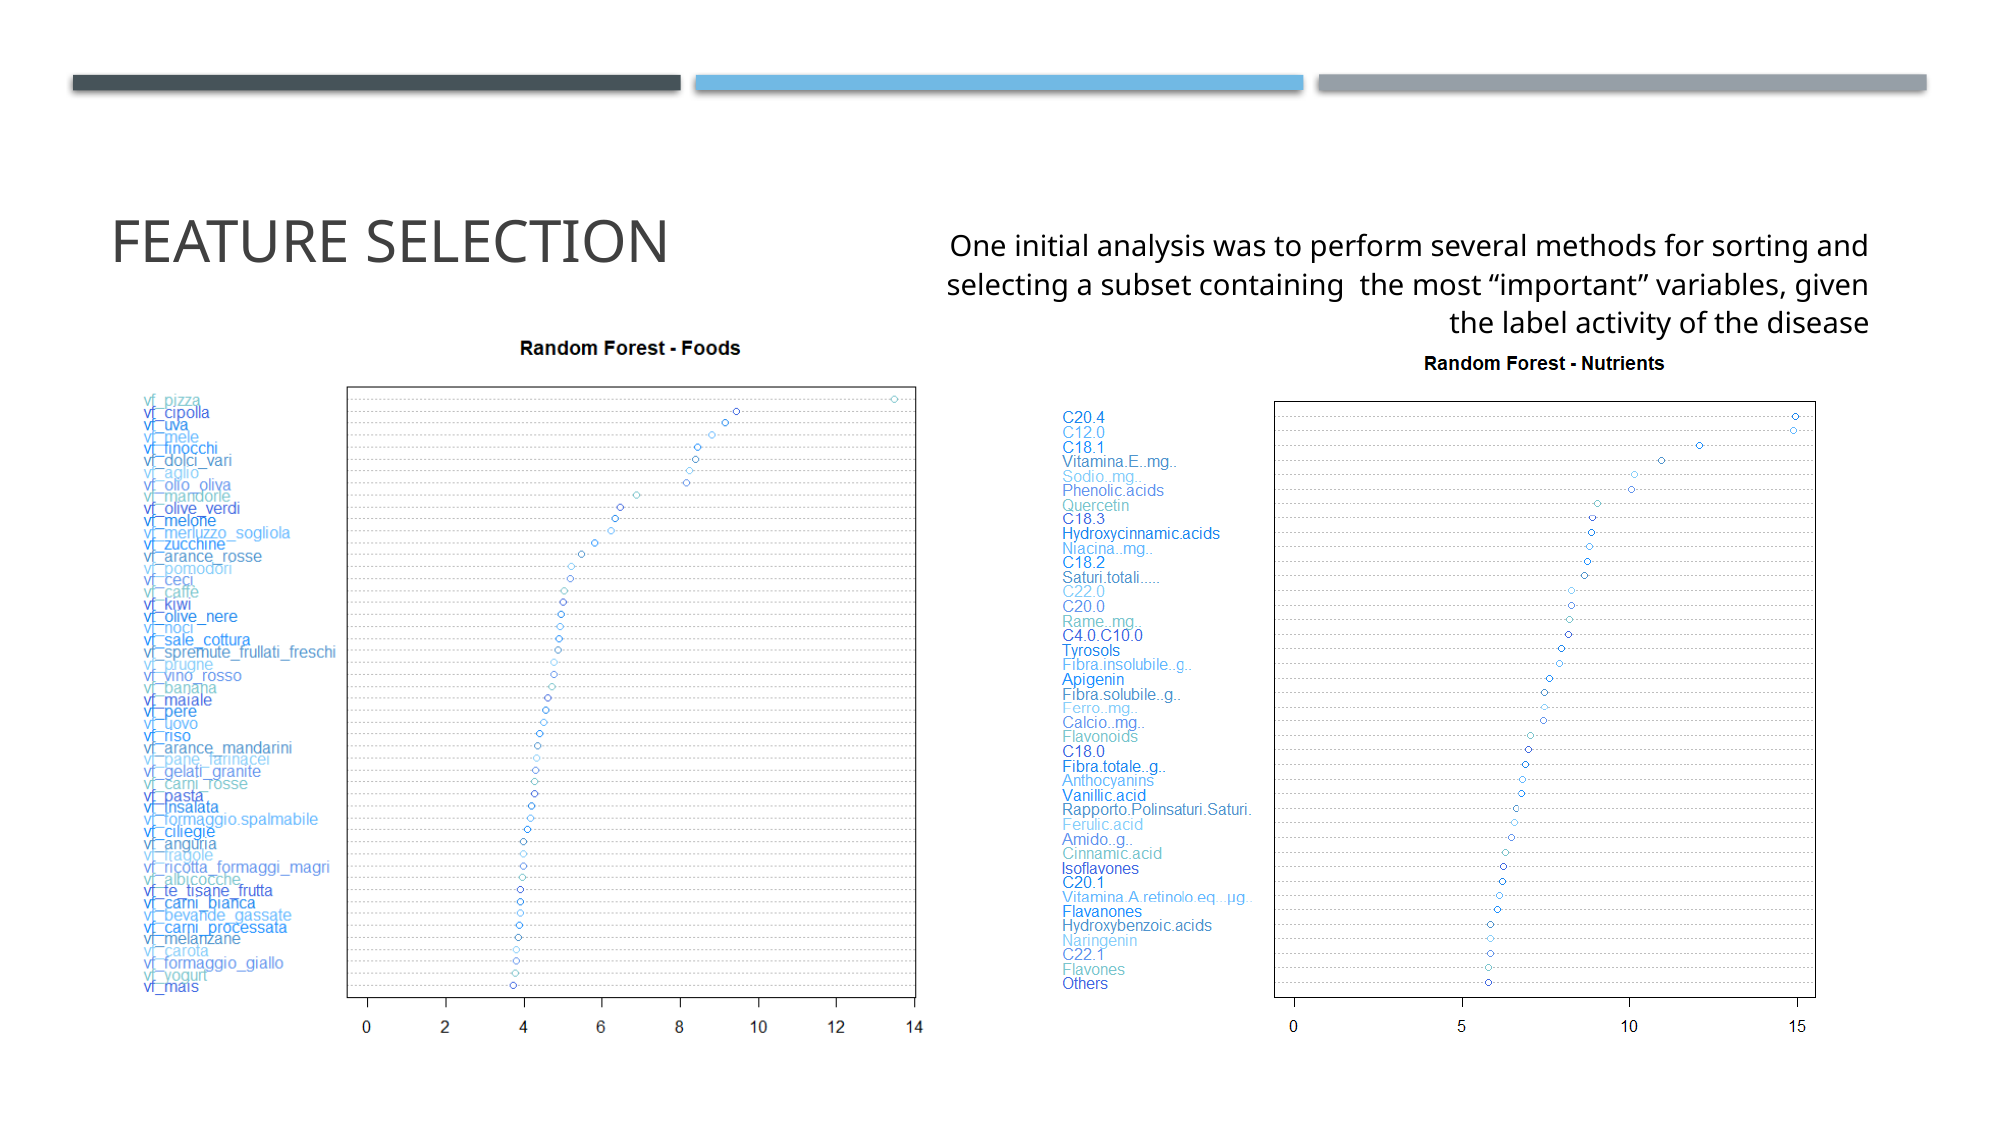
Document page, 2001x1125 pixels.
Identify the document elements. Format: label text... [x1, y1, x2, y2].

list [1048, 336, 1821, 1033]
text_box One initial analysis was to perform several methods for sorting and selecting a subset containing the most “important” variables, given the label activity of the disease [915, 216, 1885, 347]
title FEATURE SELECTION [95, 119, 1905, 282]
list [129, 329, 937, 1040]
